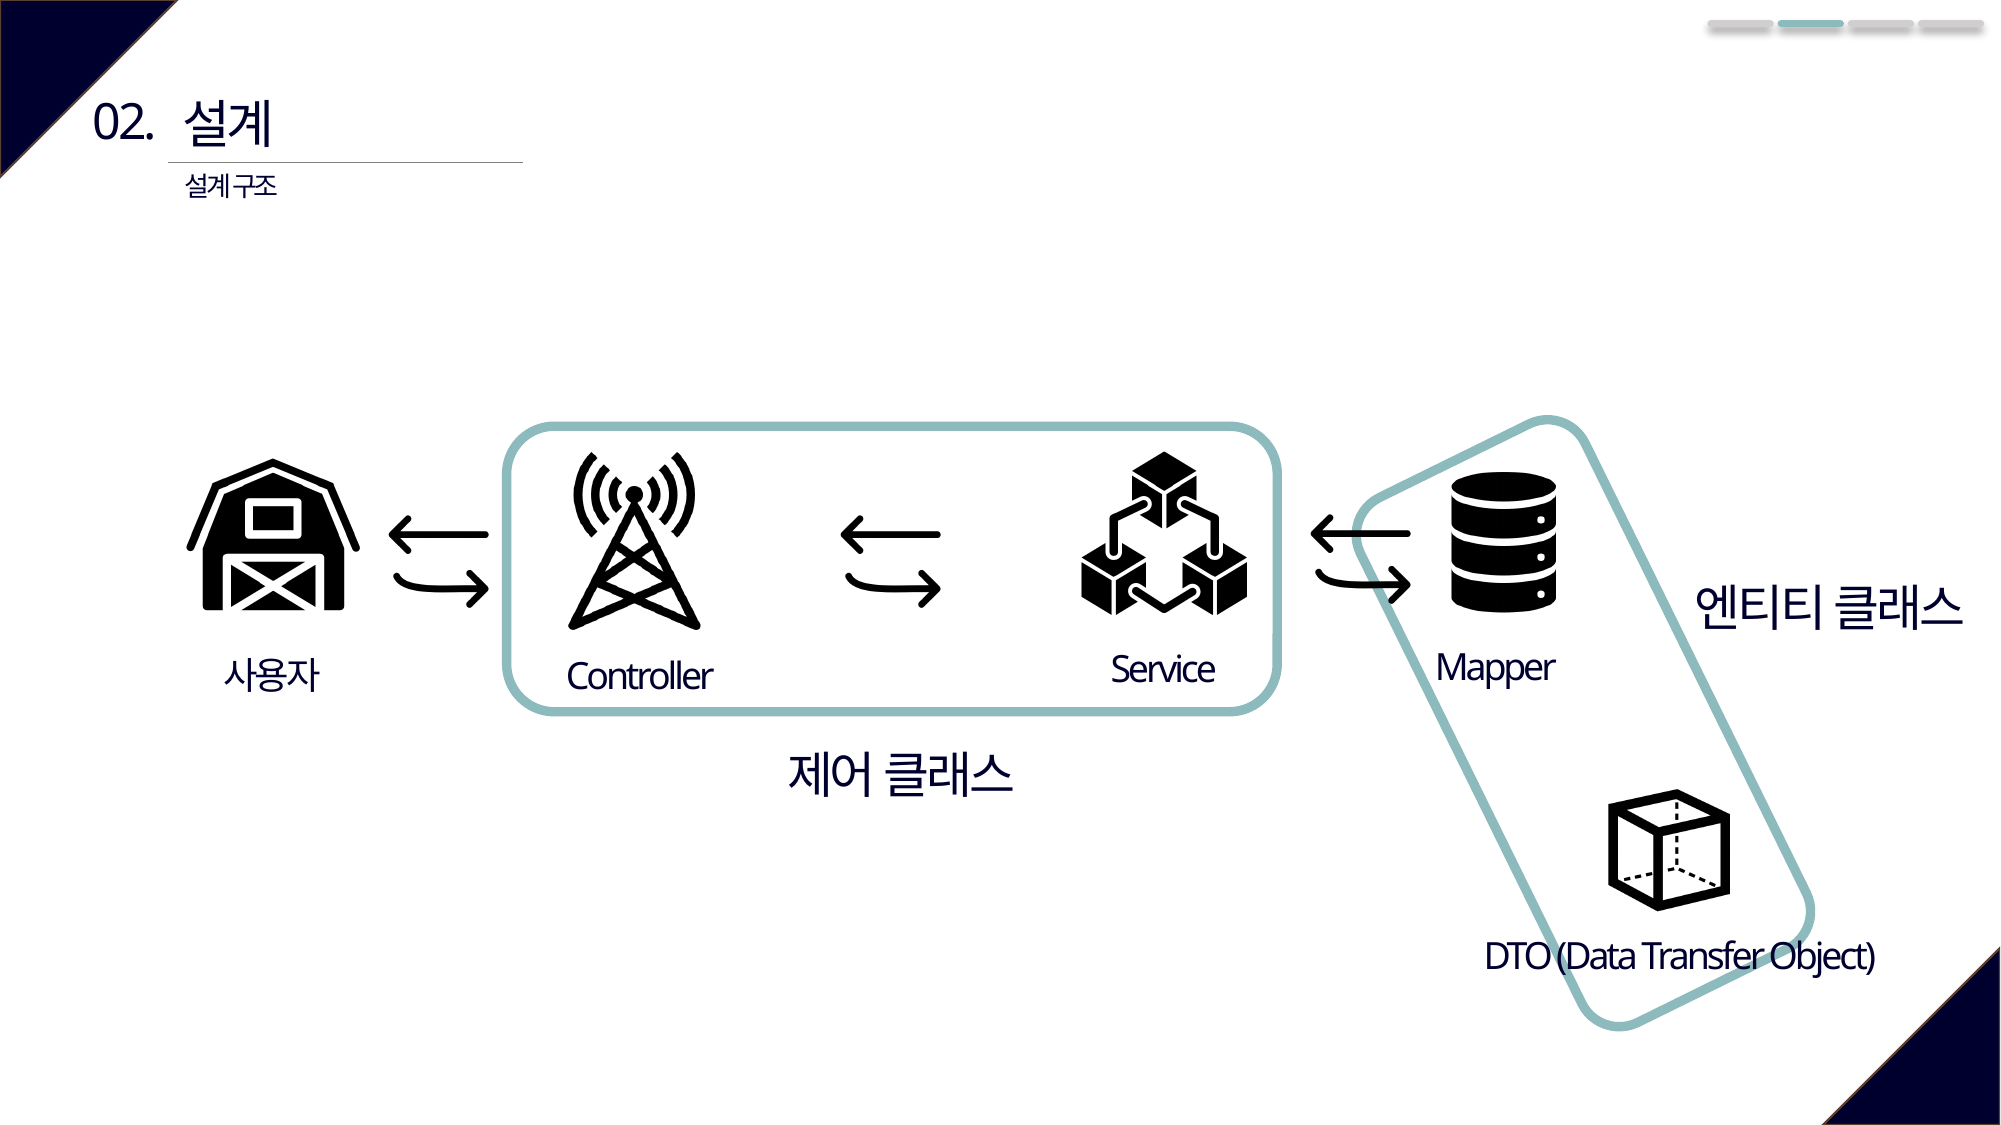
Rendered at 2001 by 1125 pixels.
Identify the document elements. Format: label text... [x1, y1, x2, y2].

text_box Mapper [1399, 635, 1593, 695]
text_box DTO (Data Transfer Object) [1432, 925, 1927, 985]
picture [1592, 773, 1746, 927]
picture [529, 437, 737, 645]
picture [176, 437, 370, 631]
text_box 설계 [167, 83, 290, 162]
text_box [505, 425, 1279, 713]
picture [1306, 453, 1593, 639]
text_box [1467, 418, 1592, 453]
text_box 설계 구조 [168, 163, 295, 210]
text_box Service [1067, 637, 1261, 698]
text_box [1415, 456, 1812, 925]
text_box Controller [543, 645, 737, 705]
picture [836, 480, 945, 643]
text_box 02. [78, 81, 172, 157]
text_box 엔티티 클래스 [1611, 568, 2000, 644]
picture [1067, 437, 1261, 631]
text_box 제어 클래스 [683, 736, 1120, 811]
picture [384, 480, 493, 643]
text_box [1571, 985, 1717, 1028]
text_box 사용자 [175, 644, 369, 705]
